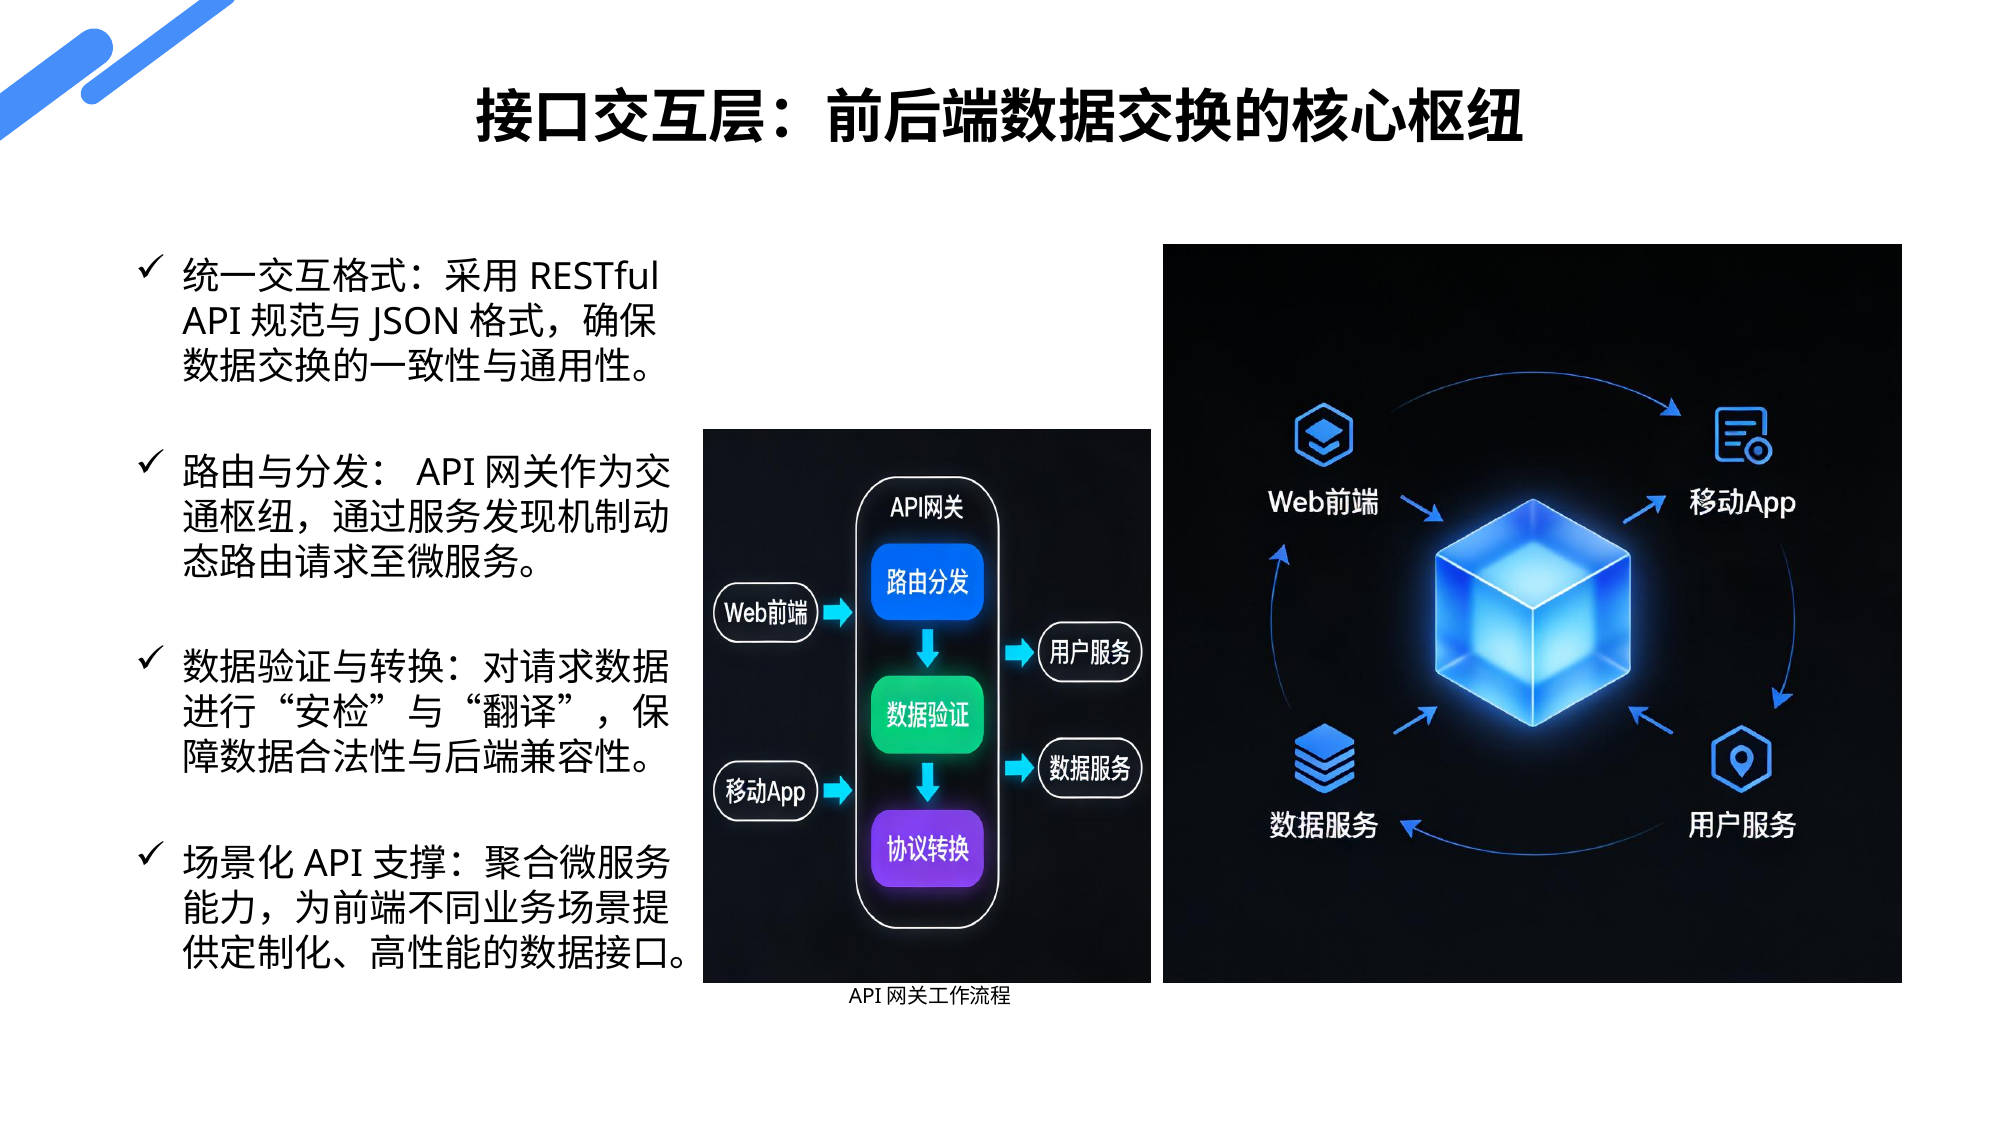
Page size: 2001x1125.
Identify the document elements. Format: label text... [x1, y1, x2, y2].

text_box [79, 0, 236, 106]
picture [704, 429, 1151, 983]
picture [1163, 244, 1902, 983]
text_box [0, 27, 114, 143]
text_box 接口交互层：前后端数据交换的核心枢纽 [318, 71, 1682, 151]
text_box API网关工作流程 [775, 983, 1085, 1017]
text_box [120, 244, 704, 983]
